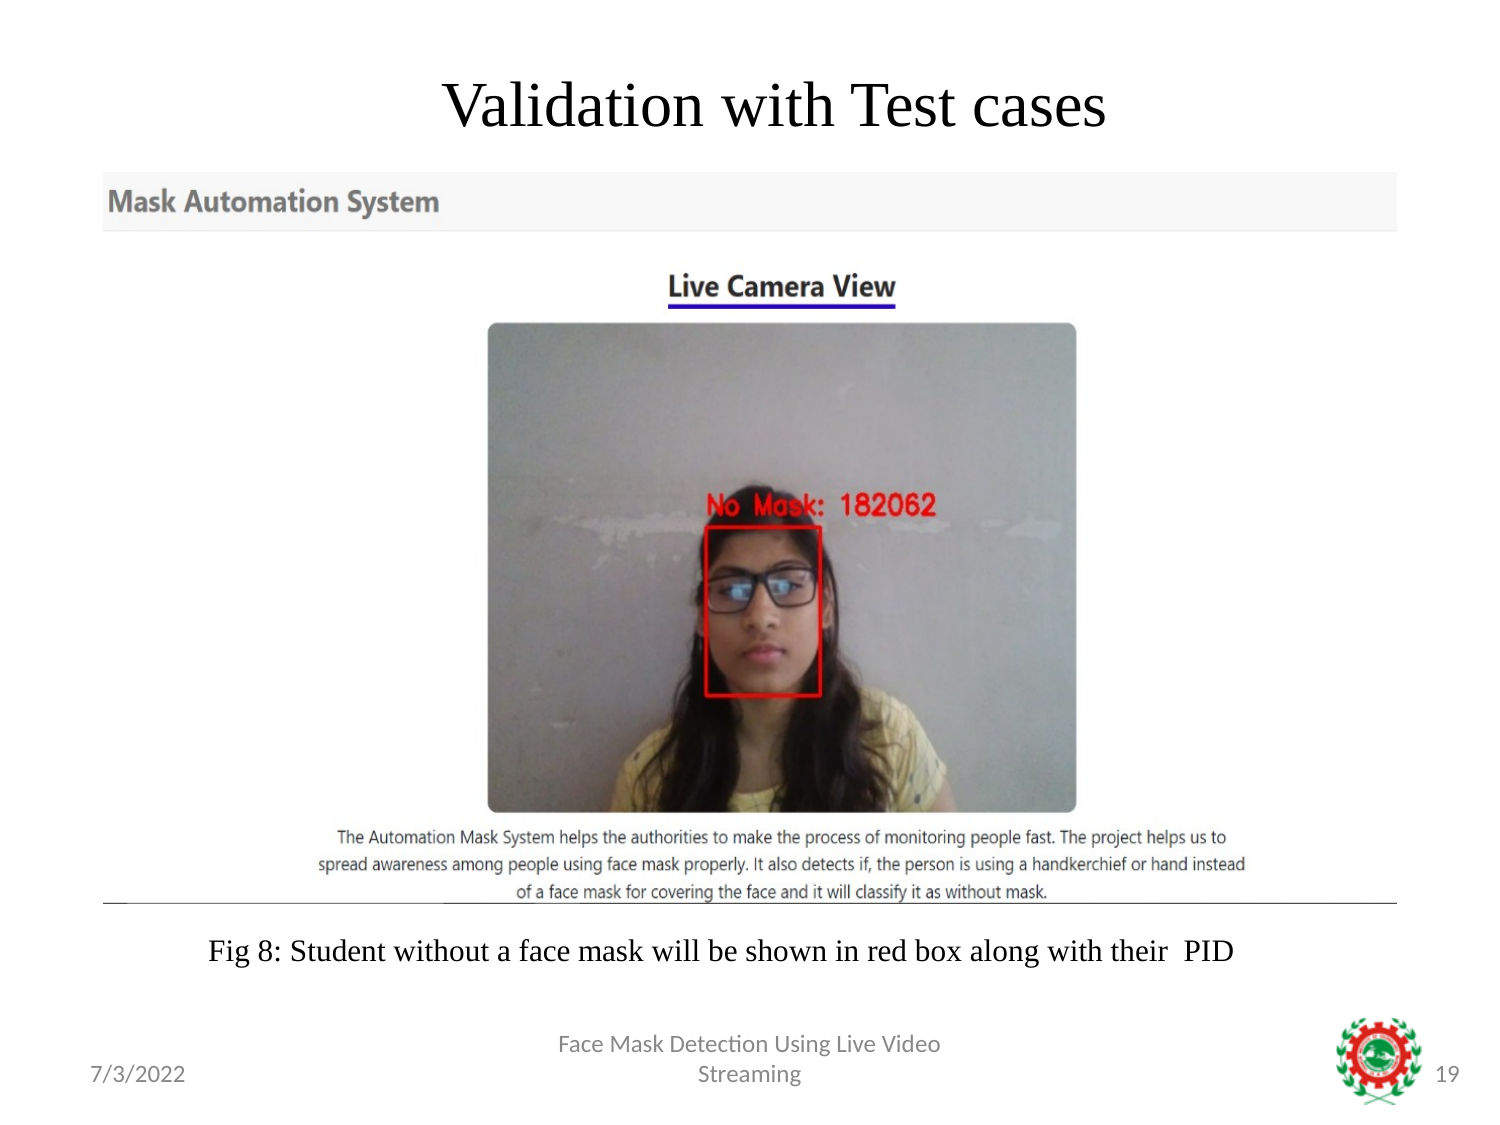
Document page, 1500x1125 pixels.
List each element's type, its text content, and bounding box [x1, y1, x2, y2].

title Fig 8: Student without a face mask will be shown in red box along with their PID [46, 903, 1397, 996]
footer Face Mask Detection Using Live Video Streaming [512, 1042, 988, 1103]
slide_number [75, 1042, 425, 1103]
picture [102, 171, 1397, 904]
text_box Validation with Test cases [99, 54, 1450, 148]
slide_number 19 [1125, 1042, 1475, 1103]
picture [1336, 1018, 1422, 1042]
